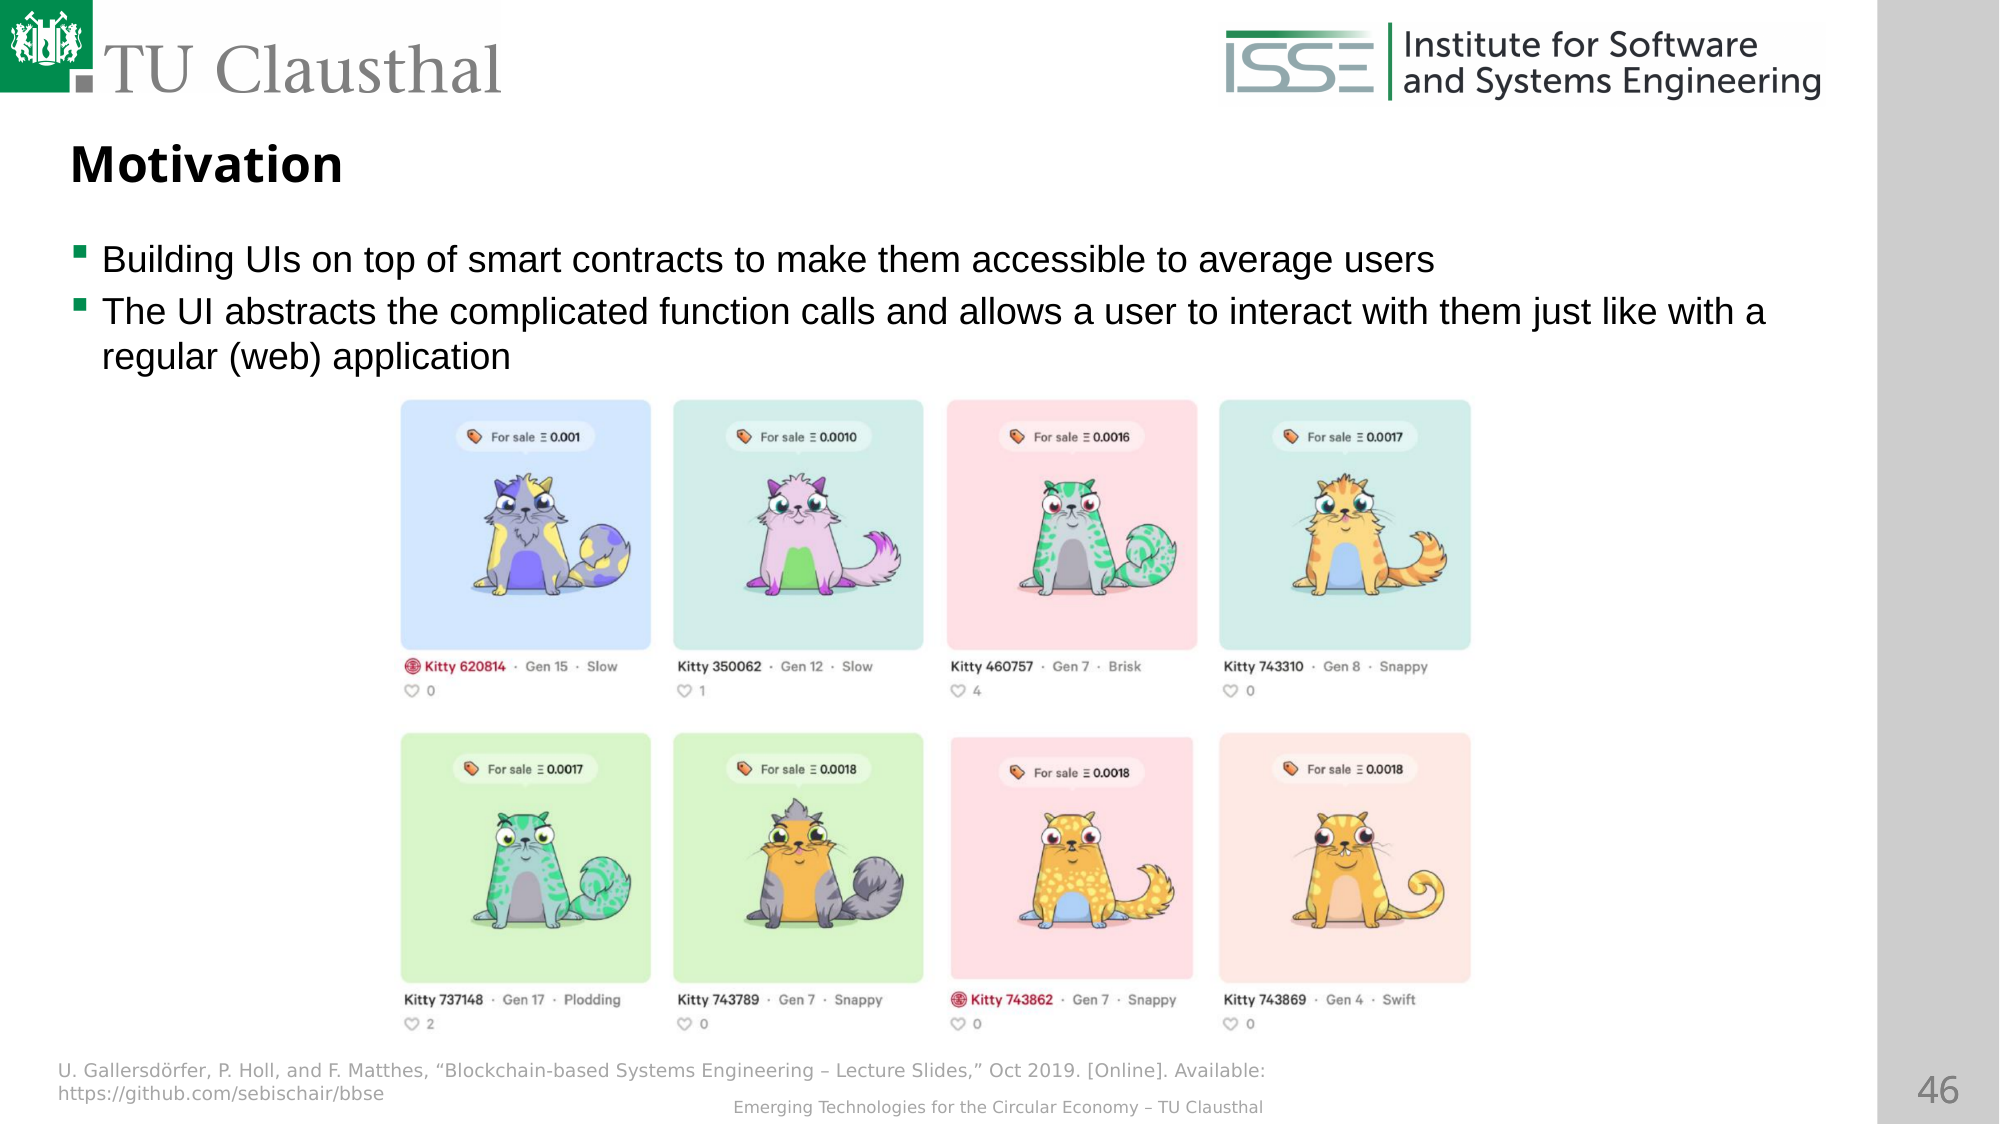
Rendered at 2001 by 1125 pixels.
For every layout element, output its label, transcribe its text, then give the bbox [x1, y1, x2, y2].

text_box Building UIs on top of smart contracts to make them accessible to average users The UI abstracts the complicated function calls and allows a user to interact with them just like with a regular (web) application [55, 208, 1818, 1034]
picture [1218, 22, 1826, 107]
picture [0, 0, 501, 93]
text_box U. Gallersdörfer, P. Holl, and F. Matthes, “Blockchain-based Systems Engineering – Lecture Slides,” Oct 2019. [Online]. Available: https://github.com/sebischair/bbse [43, 1051, 1520, 1112]
text_box Motivation [55, 125, 1818, 208]
picture [394, 393, 1479, 1034]
